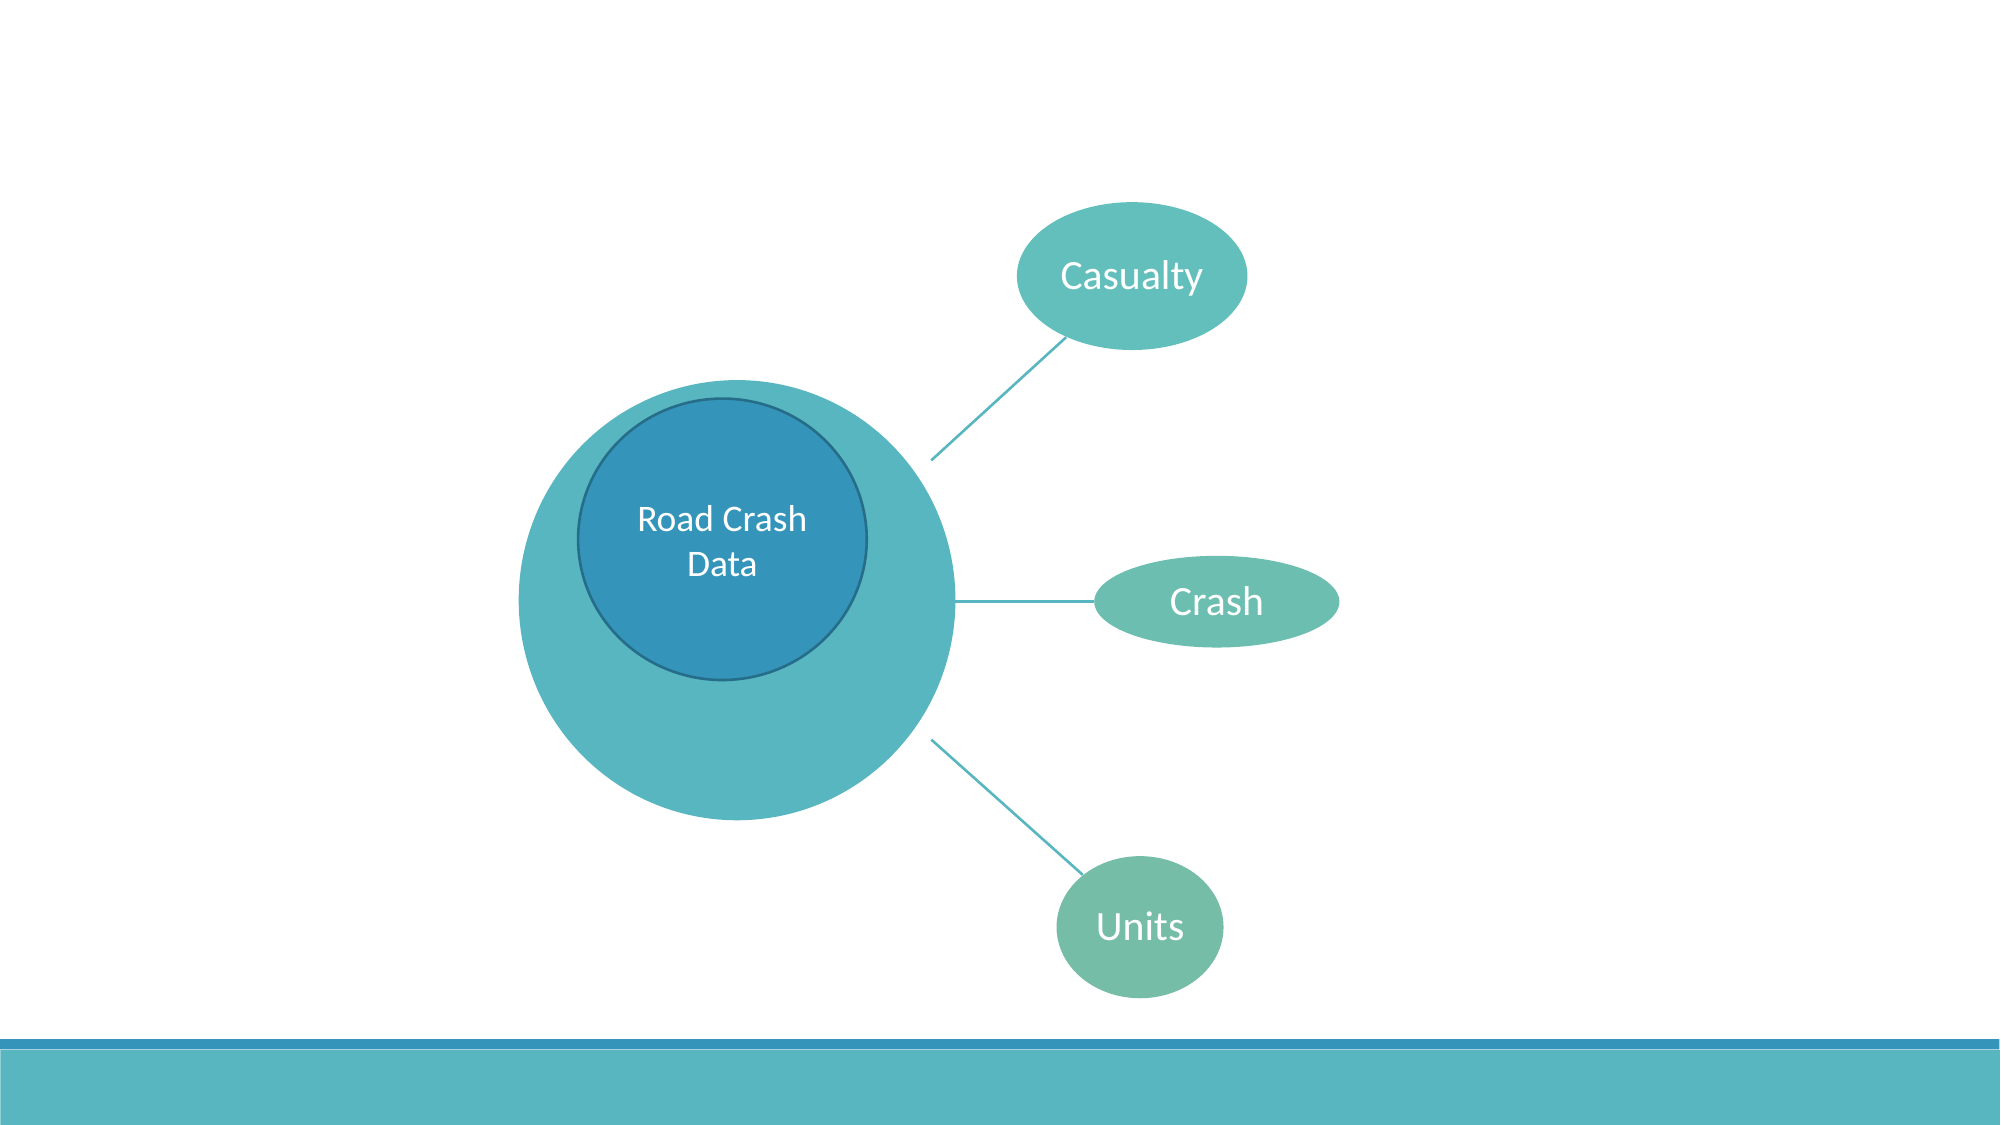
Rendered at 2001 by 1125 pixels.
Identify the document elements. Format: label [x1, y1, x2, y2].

text_box [218, 141, 1963, 987]
